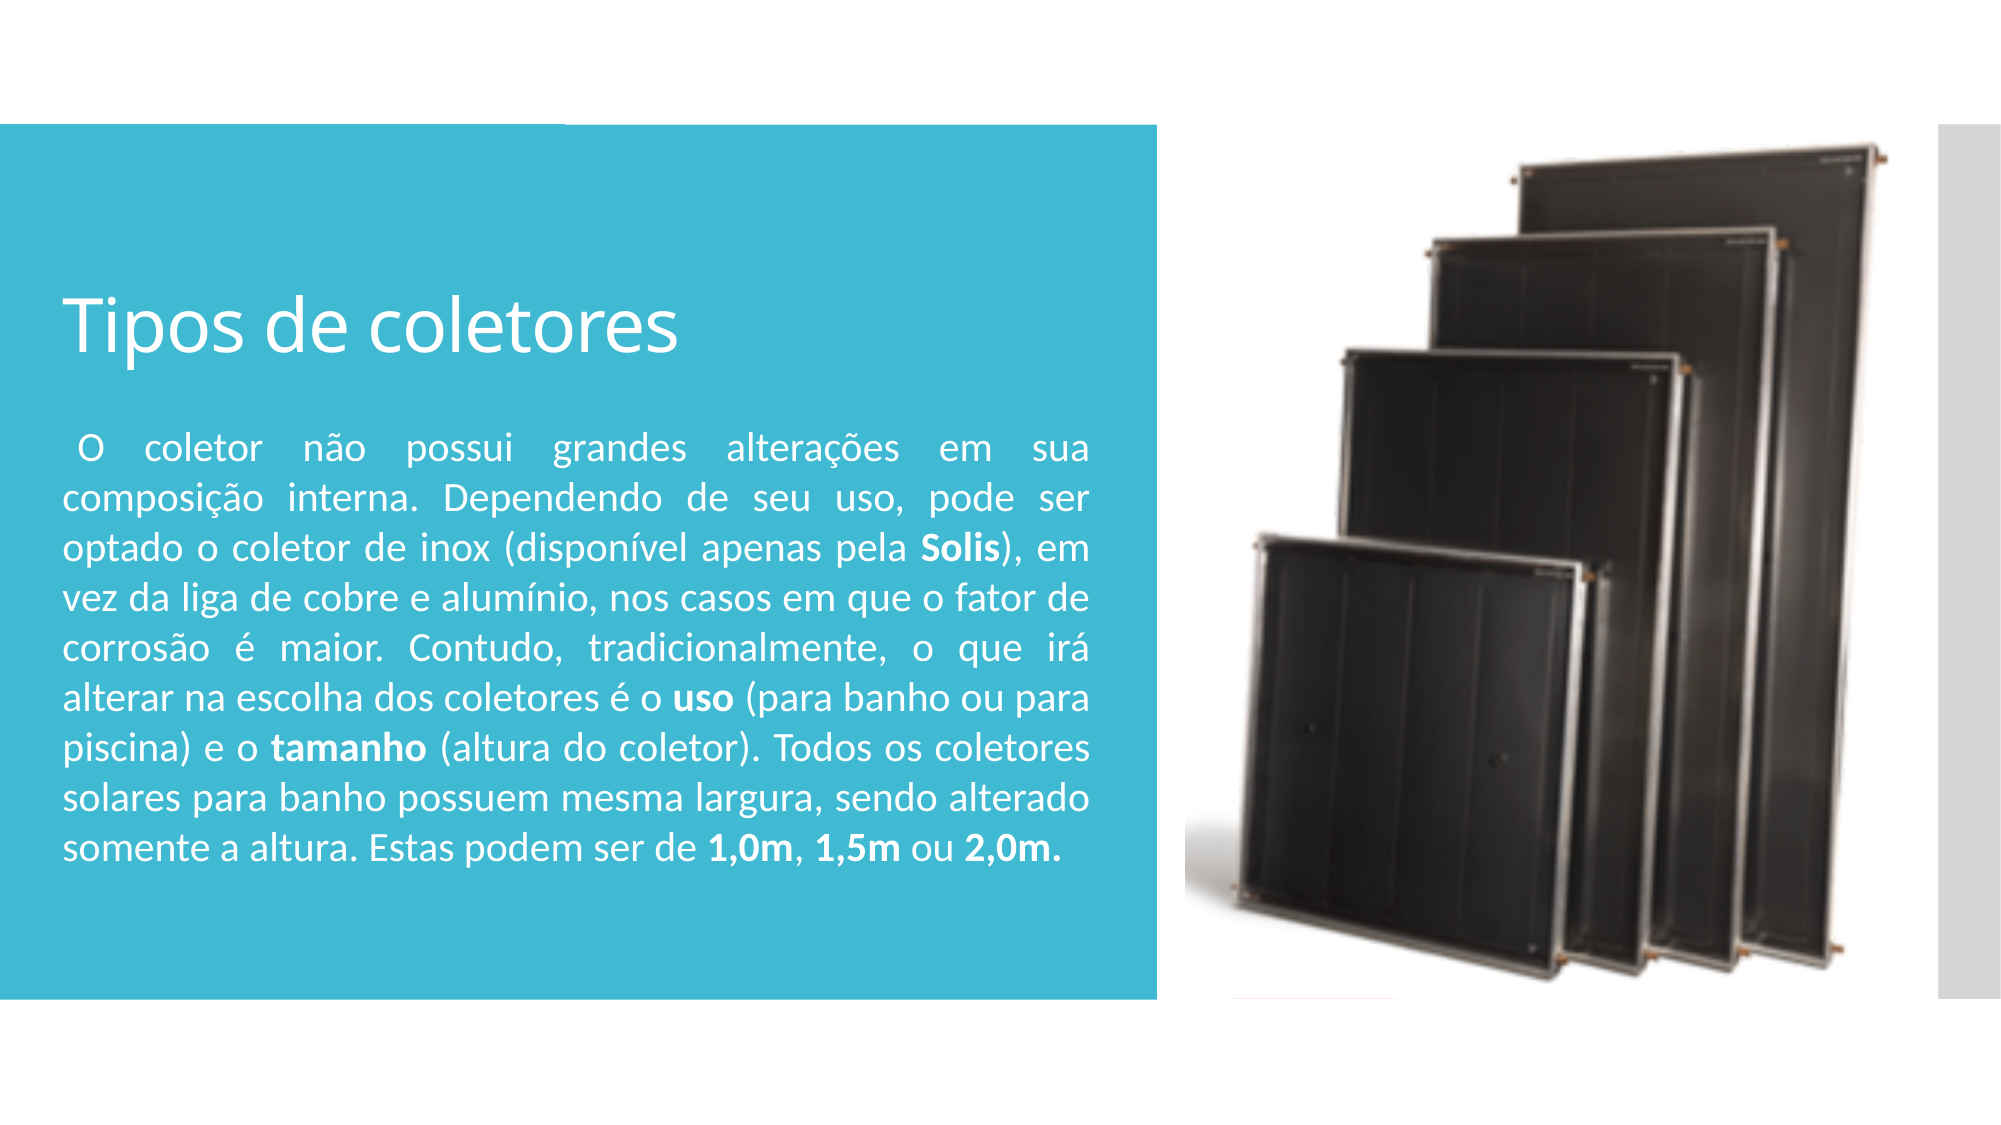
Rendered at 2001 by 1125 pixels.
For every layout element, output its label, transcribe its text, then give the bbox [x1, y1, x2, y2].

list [1184, 123, 1921, 999]
text_box [1937, 124, 2000, 1000]
text_box [0, 124, 1158, 1000]
title Tipos de coletores [47, 184, 1106, 391]
list O coletor não possui grandes alterações em sua composição interna. Dependendo de seu uso, pode ser optado o coletor de inox (disponível apenas pela Solis), em vez da liga de cobre e alumínio, nos casos em que o fator de corrosão é maior. Contudo, tradicionalmente, o que irá alterar na escolha dos coletores é o uso (para banho ou para piscina) e o tamanho (altura do coletor). Todos os coletores solares para banho possuem mesma largura, sendo alterado somente a altura. Estas podem ser de 1,0m, 1,5m ou 2,0m. [47, 411, 1106, 999]
